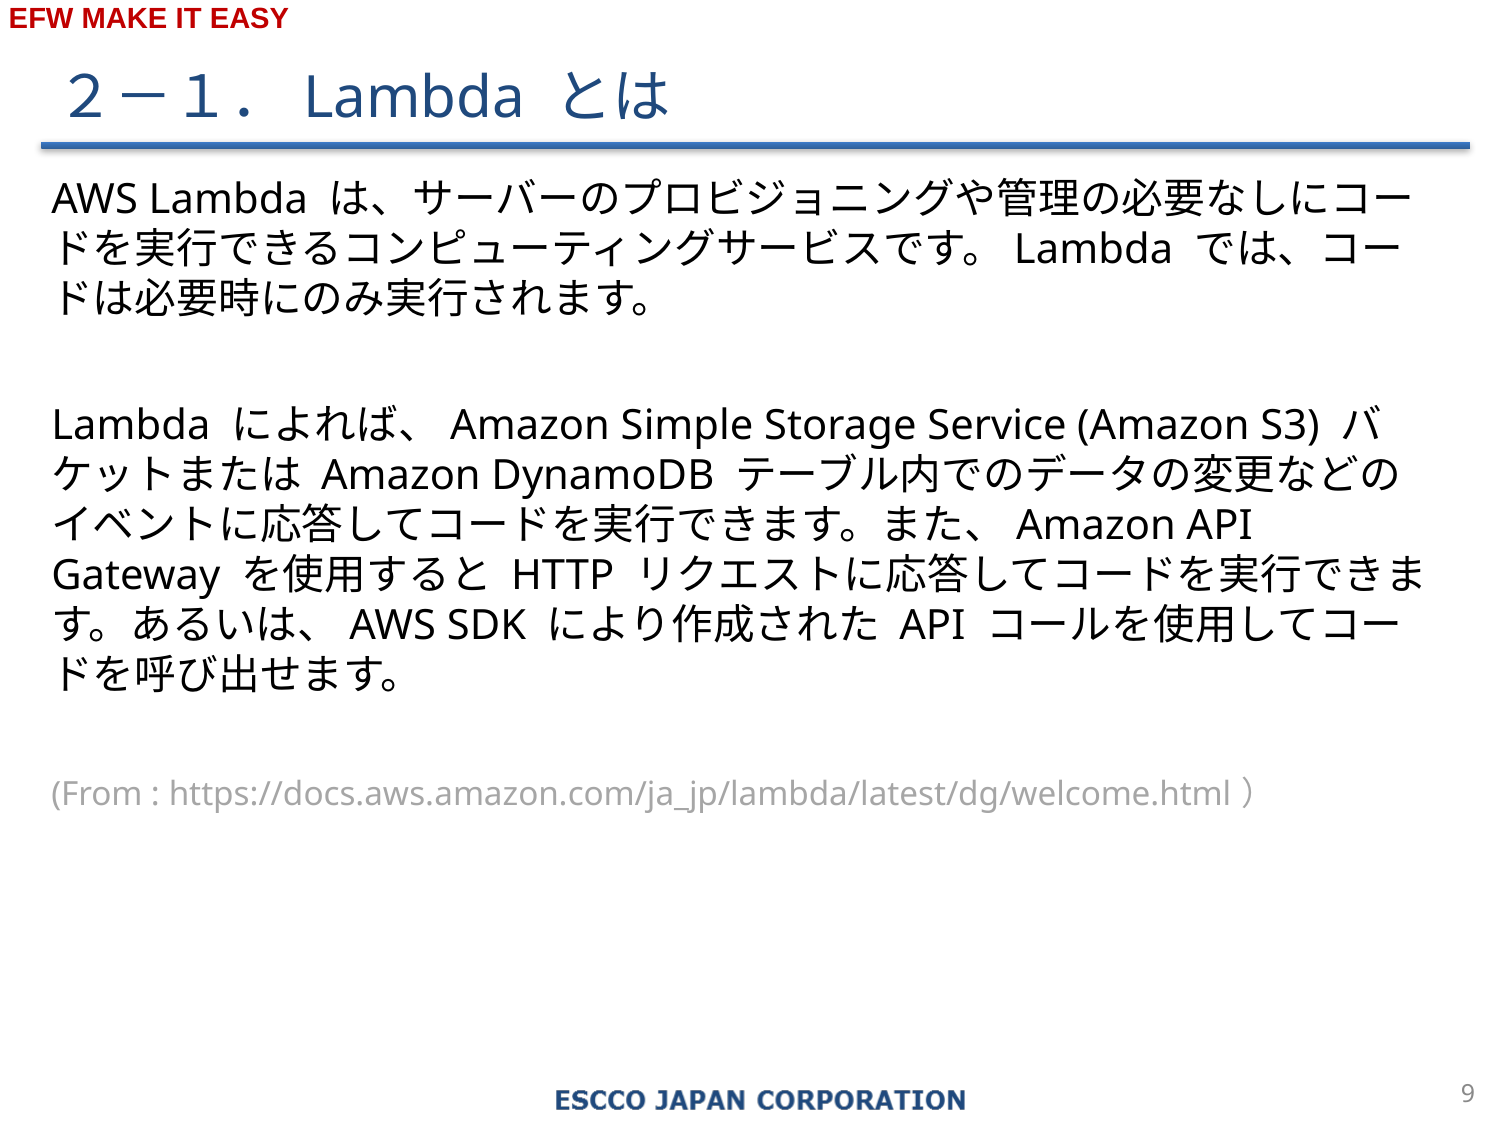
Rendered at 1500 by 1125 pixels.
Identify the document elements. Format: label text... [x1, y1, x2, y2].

picture [523, 1069, 999, 1125]
title ２－１．Lambda とは [41, 44, 1392, 138]
text_box [25, 0, 76, 27]
text_box 8 [1139, 1065, 1490, 1125]
text_box AWS Lambda は、サーバーのプロビジョニングや管理の必要なしにコードを実行できるコンピューティングサービスです。Lambda では、コードは必要時にのみ実行されます。 Lambda によれば、Amazon Simple Storage Service (Amazon S3) バケットまたは Amazon DynamoDB テーブル内でのデータの変更などのイベントに応答してコードを実行できます。また、Amazon API Gateway を使用すると HTTP リクエストに応答してコードを実行できます。あるいは、AWS SDK により作成された API コールを使用してコードを呼び出せます。 (From : https://docs.aws.amazon.com/ja_jp/lambda/latest/dg/welcome.html） [36, 164, 1444, 820]
